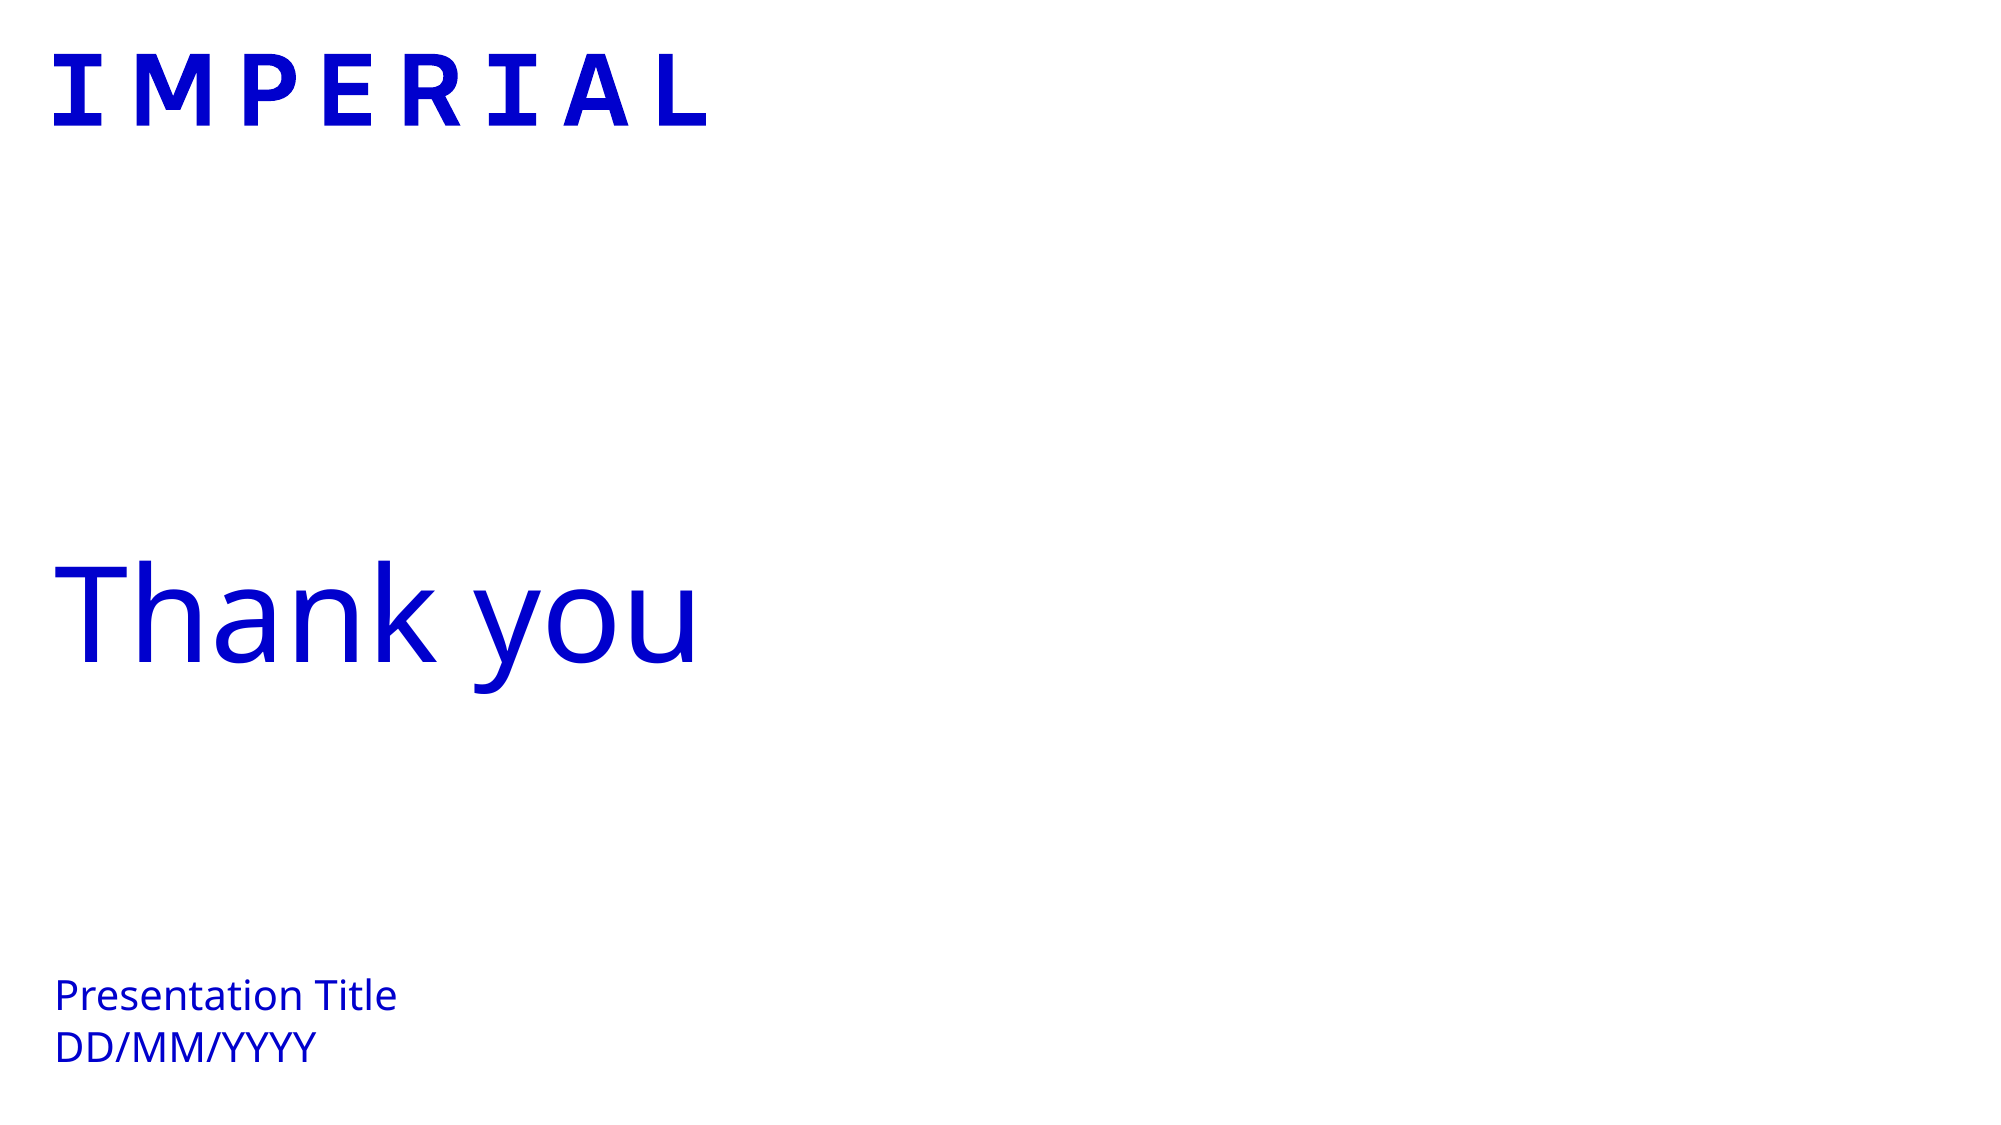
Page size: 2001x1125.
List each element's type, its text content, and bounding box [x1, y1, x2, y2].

list Presentation Title DD/MM/YYYY [54, 949, 970, 1072]
title Thank you [54, 547, 1555, 848]
